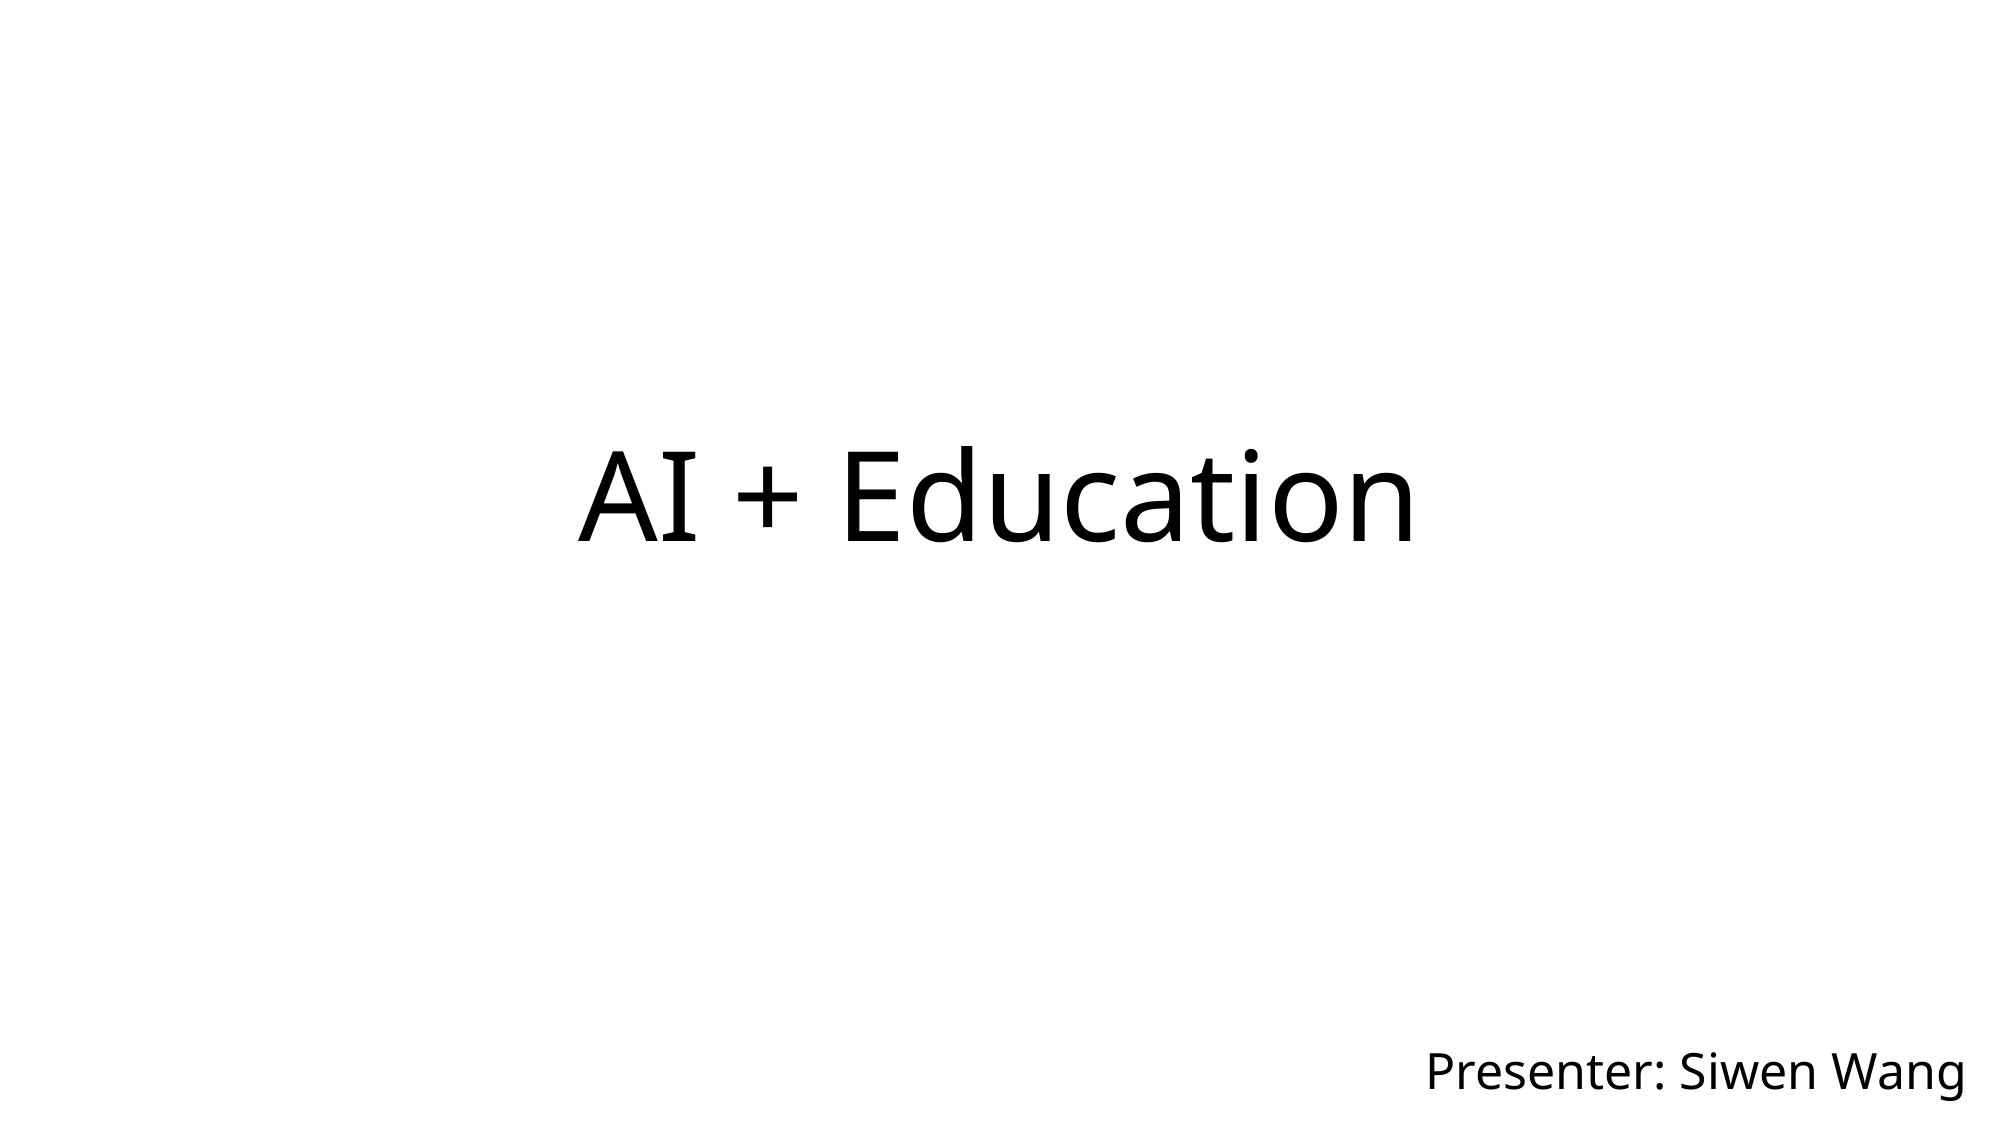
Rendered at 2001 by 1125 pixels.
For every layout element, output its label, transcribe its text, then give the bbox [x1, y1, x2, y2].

subtitle Presenter: Siwen Wang [482, 1038, 1983, 1125]
title AI + Education [249, 184, 1750, 576]
